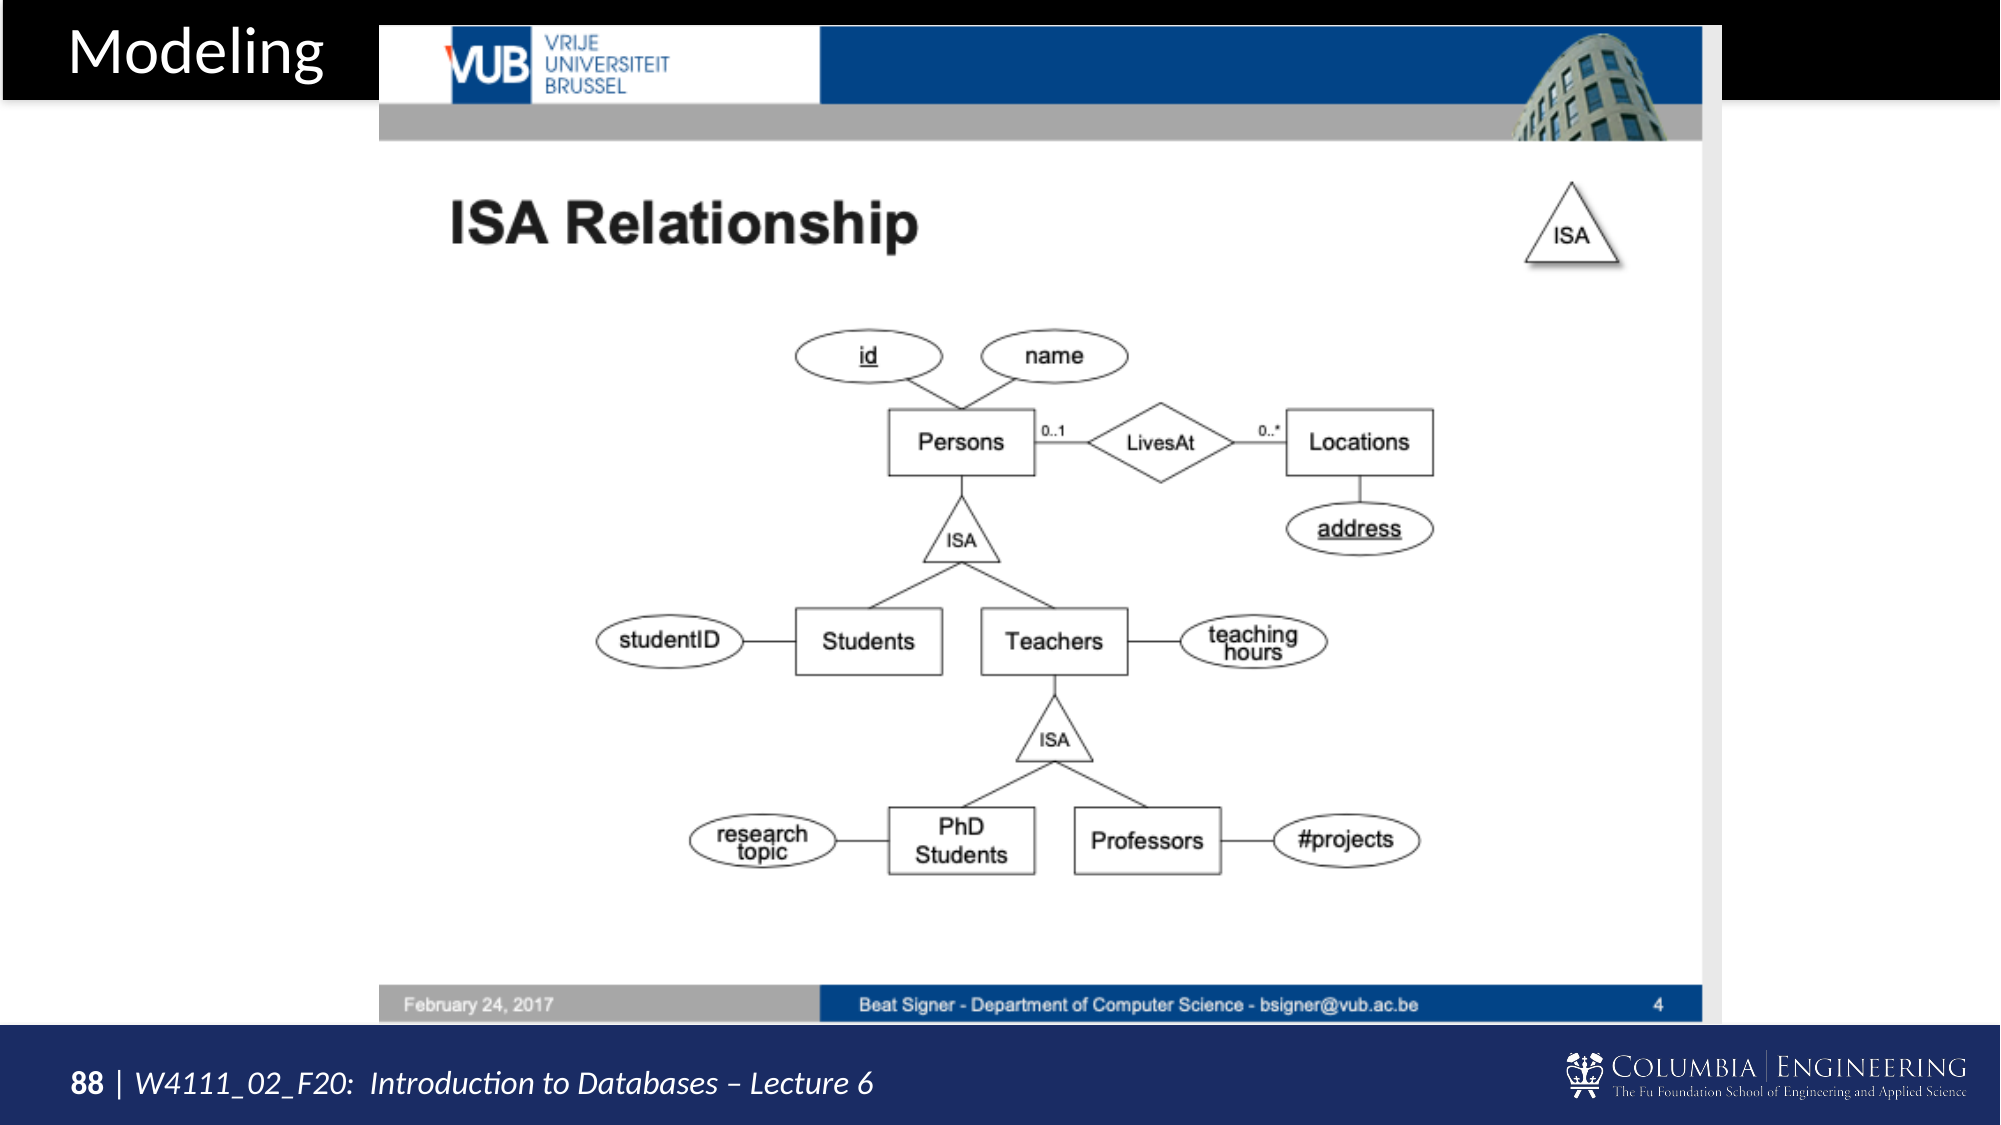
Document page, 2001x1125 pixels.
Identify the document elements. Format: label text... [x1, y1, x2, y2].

text_box 88 | W4111_02_F20: Introduction to Databases – Lecture 6 [55, 1027, 1540, 1109]
text_box Modeling [52, 0, 1877, 95]
text_box [1722, 0, 2000, 100]
text_box [2, 0, 379, 100]
picture [379, 25, 1722, 1024]
text_box [0, 1025, 2000, 1125]
picture [1566, 1050, 1967, 1100]
